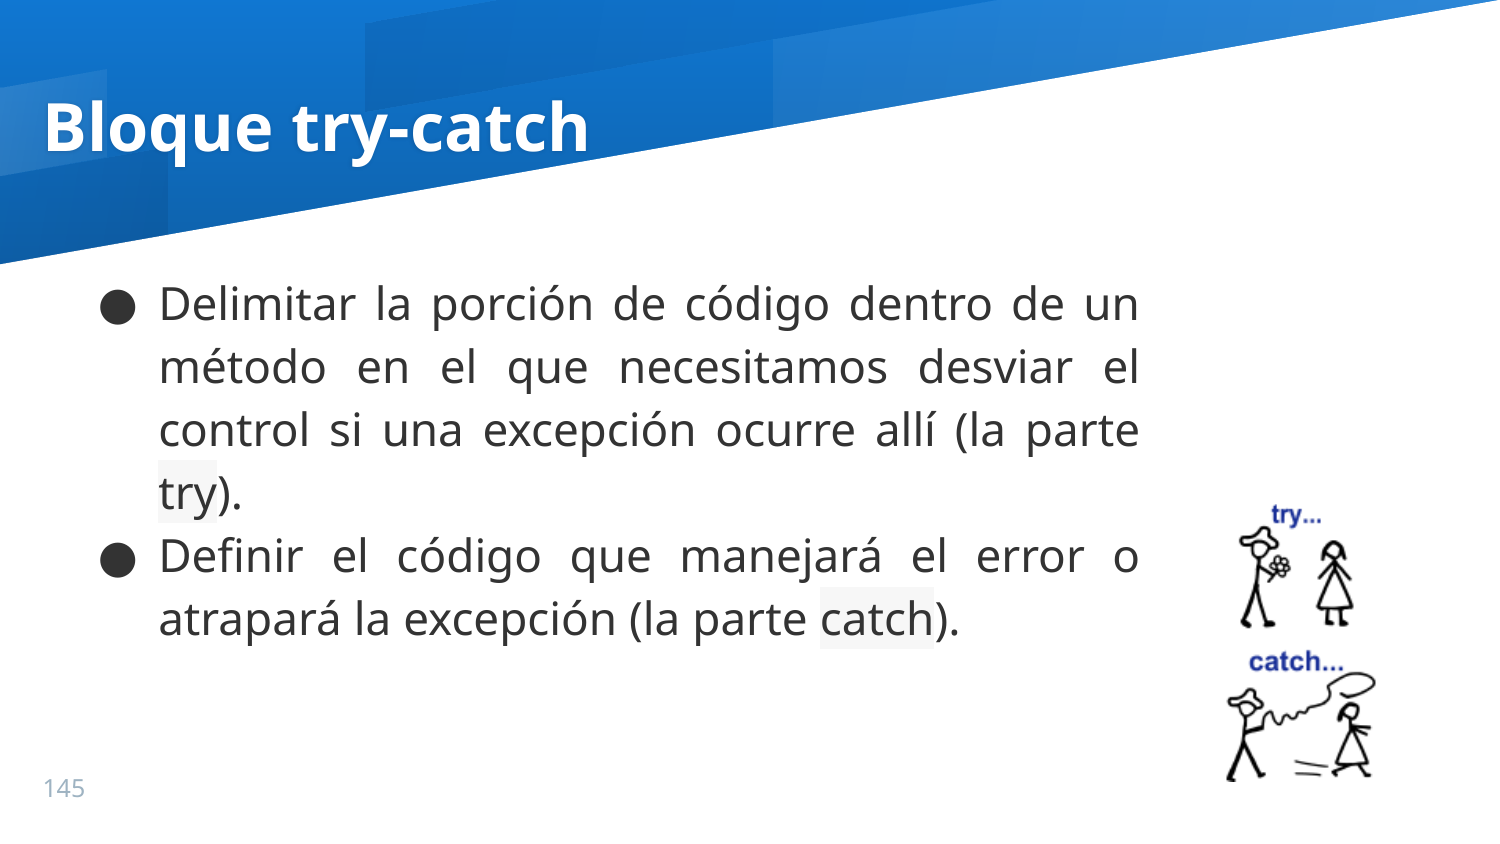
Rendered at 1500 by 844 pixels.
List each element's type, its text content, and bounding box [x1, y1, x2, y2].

slide_number 145 [42, 766, 122, 807]
list Delimitar la porción de código dentro de un método en el que necesitamos desviar el control si una excepción ocurre allí (la parte try). Definir el código que manejará el error o atrapará la excepción (la parte catch). [83, 265, 1141, 744]
title Bloque try-catch [42, 43, 1101, 207]
picture [1161, 503, 1440, 783]
